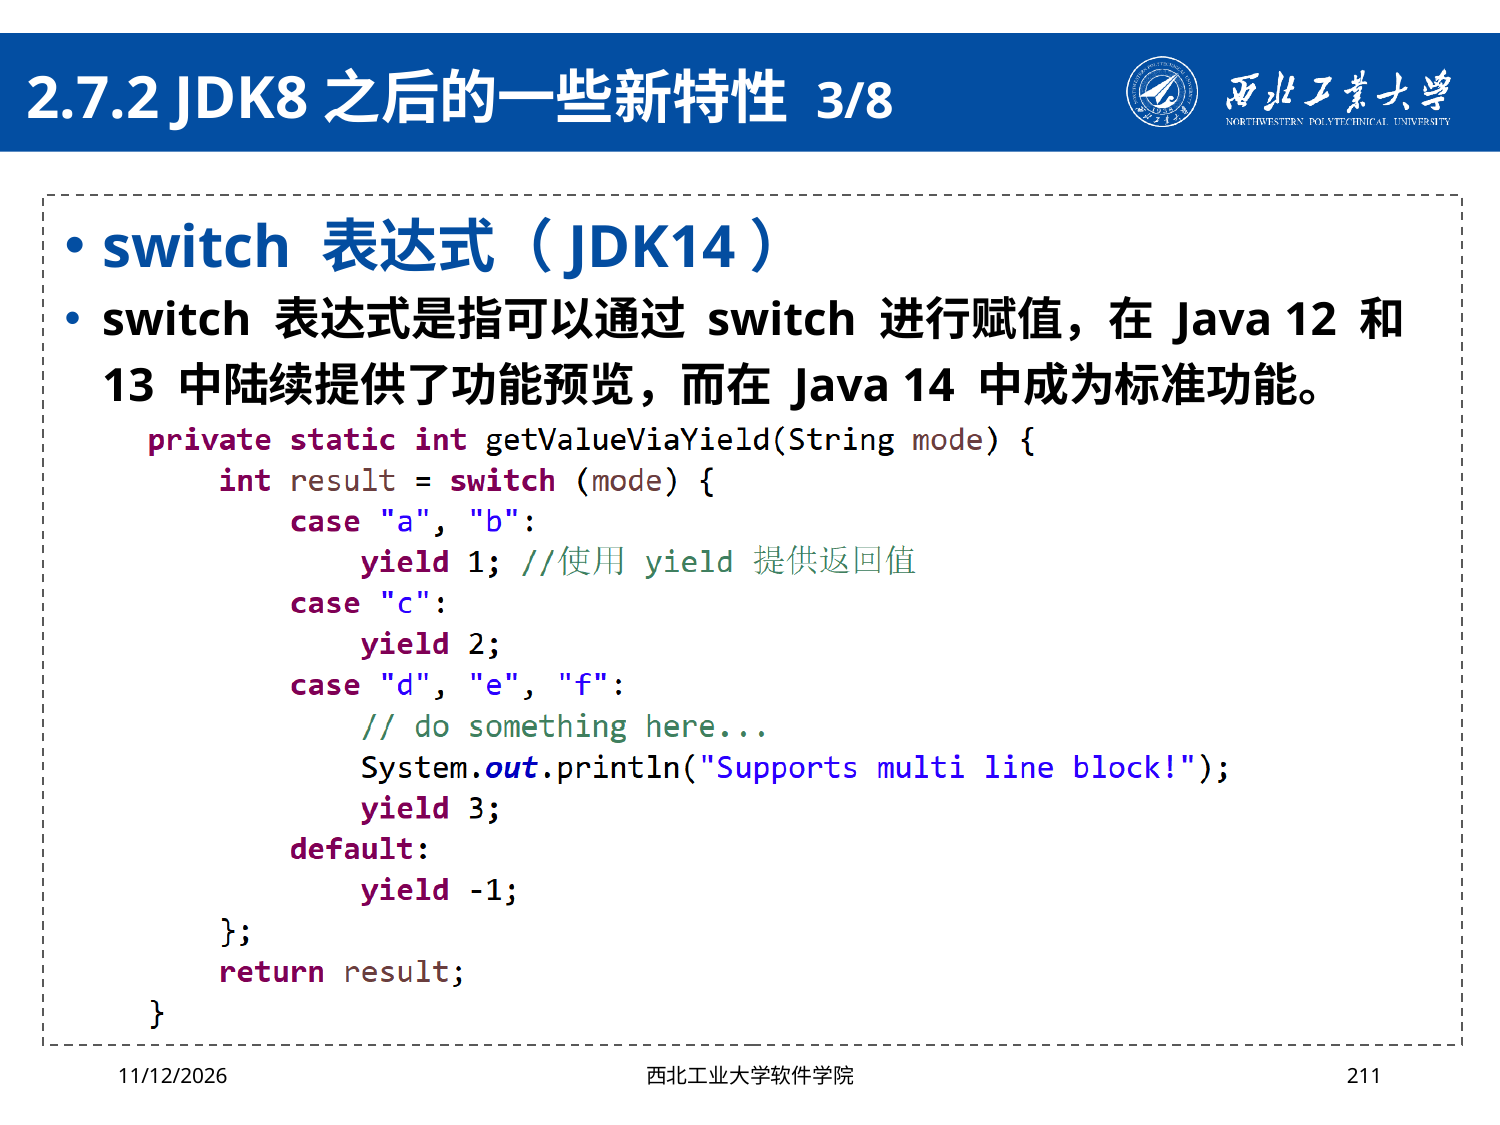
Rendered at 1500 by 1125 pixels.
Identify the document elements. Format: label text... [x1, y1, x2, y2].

picture [132, 412, 1333, 1041]
slide_number 211 [1059, 1055, 1397, 1116]
list switch 表达式（JDK14） switch 表达式是指可以通过 switch 进行赋值，在 Java 12 和 13 中陆续提供了功能预览，而在 Java 14 中成为标准功能。 [49, 201, 1457, 1036]
footer 西北工业大学软件学院 [496, 1055, 1004, 1116]
picture [1226, 68, 1451, 125]
title 2.7.2 JDK8之后的一些新特性 3/8 [11, 49, 1115, 149]
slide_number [103, 1055, 441, 1116]
picture [1126, 56, 1198, 127]
